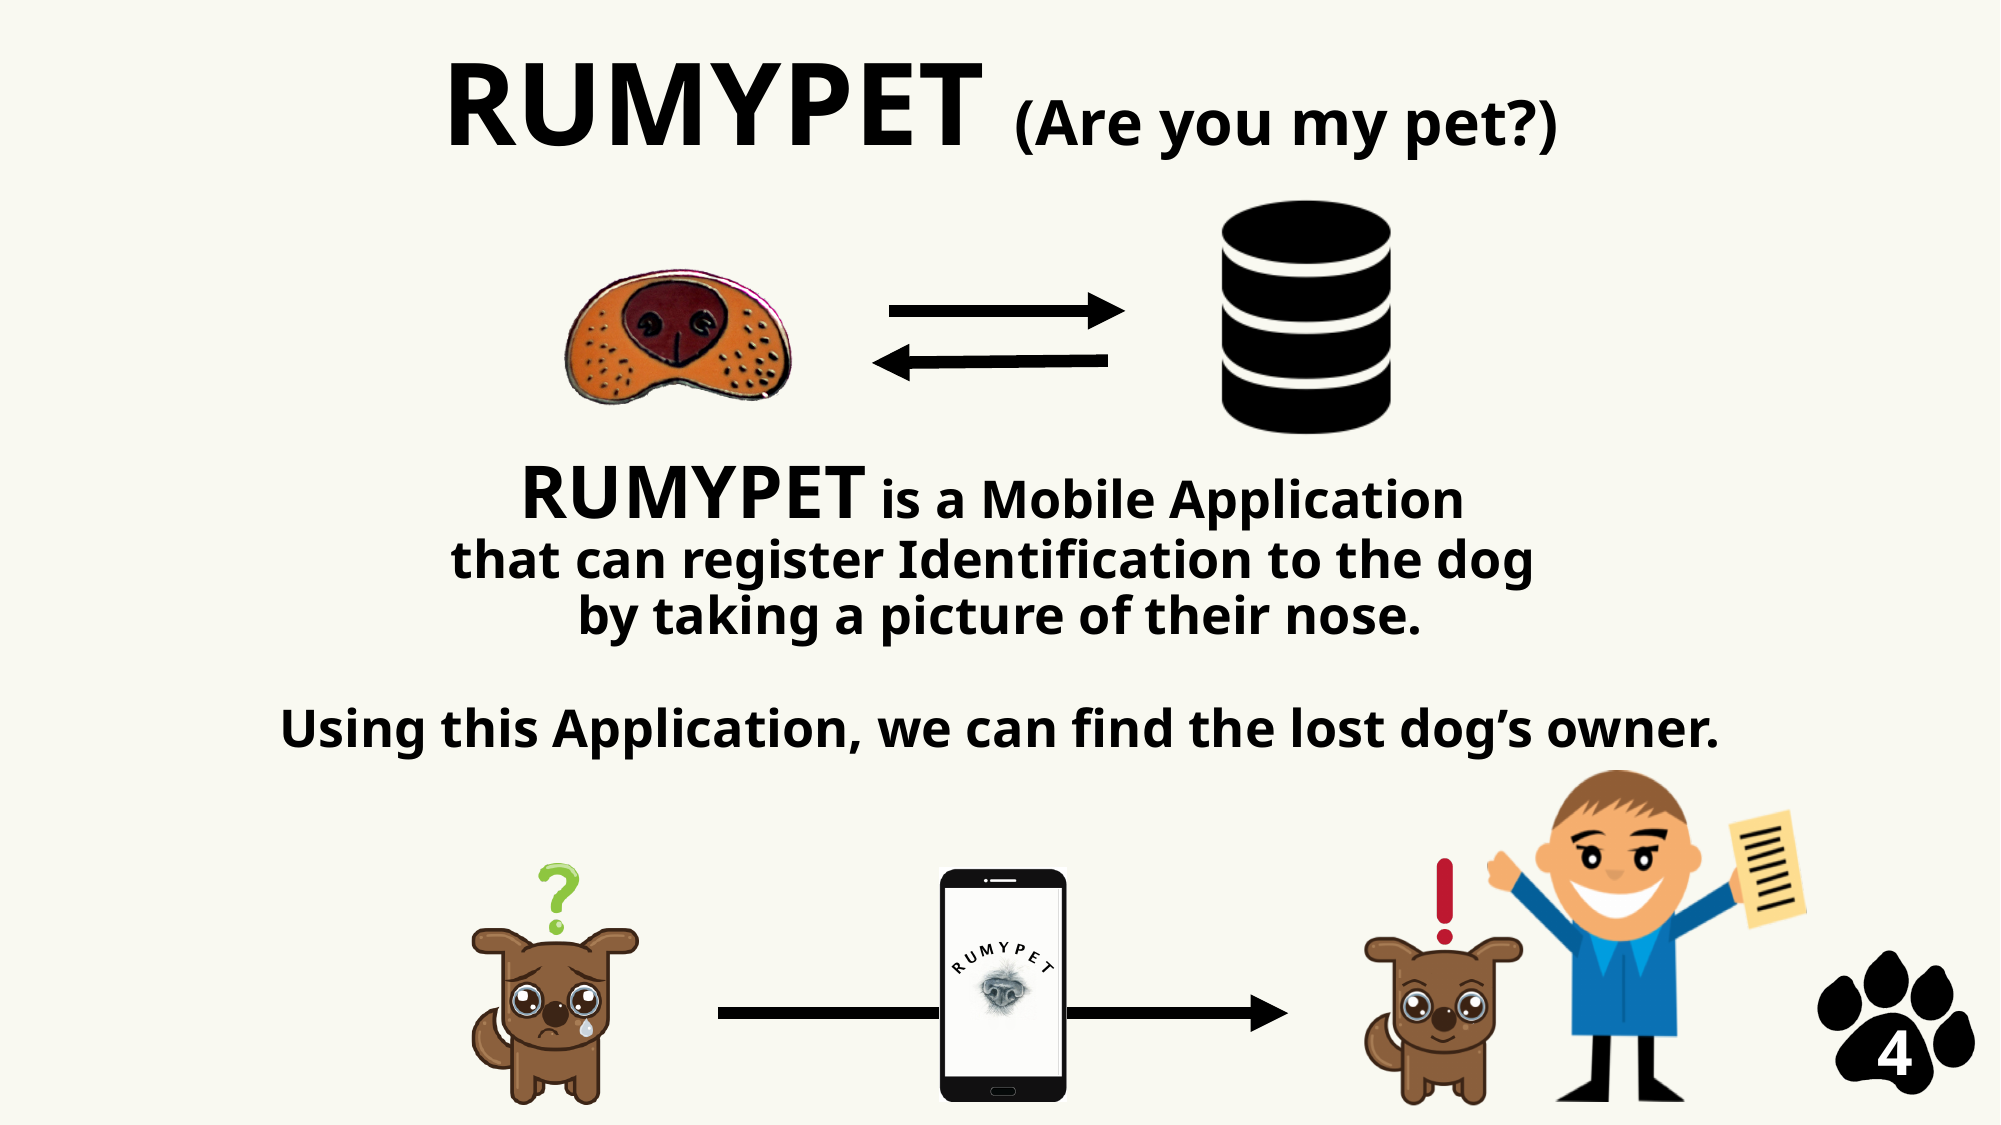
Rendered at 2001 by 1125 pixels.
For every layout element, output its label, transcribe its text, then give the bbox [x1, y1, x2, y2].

picture [1166, 177, 1448, 458]
text_box RUMYPET is a Mobile Application that can register Identification to the dog by taking a picture of their nose. Using this Application, we can find the lost dog’s owner. [0, 410, 2000, 803]
picture [1348, 765, 1814, 1116]
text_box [1788, 922, 2000, 1125]
picture [408, 68, 949, 609]
picture [939, 867, 1067, 1102]
picture [454, 852, 658, 1116]
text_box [871, 360, 1109, 364]
title RUMYPET (Are you my pet?) [0, 0, 2000, 218]
